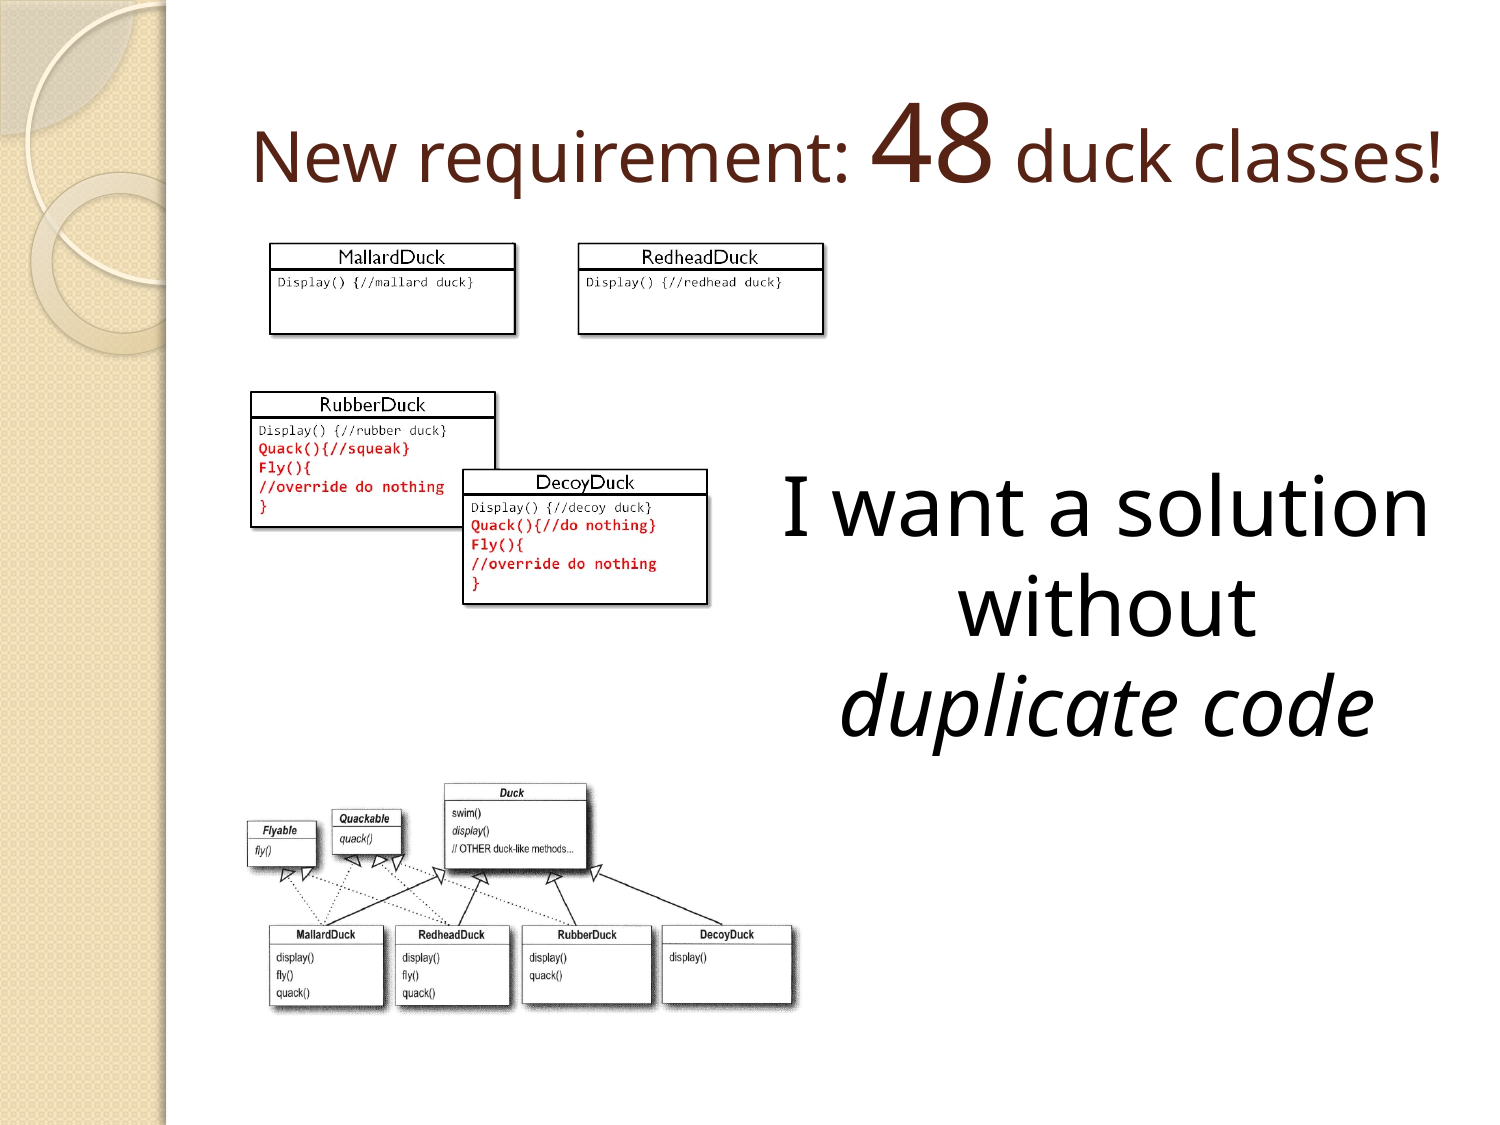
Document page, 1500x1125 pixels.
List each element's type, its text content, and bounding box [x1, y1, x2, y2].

picture [234, 773, 812, 1021]
title New requirement: 48 duck classes! [235, 45, 1466, 233]
text_box I want a solution without duplicate code [761, 445, 1453, 760]
picture [245, 234, 833, 613]
